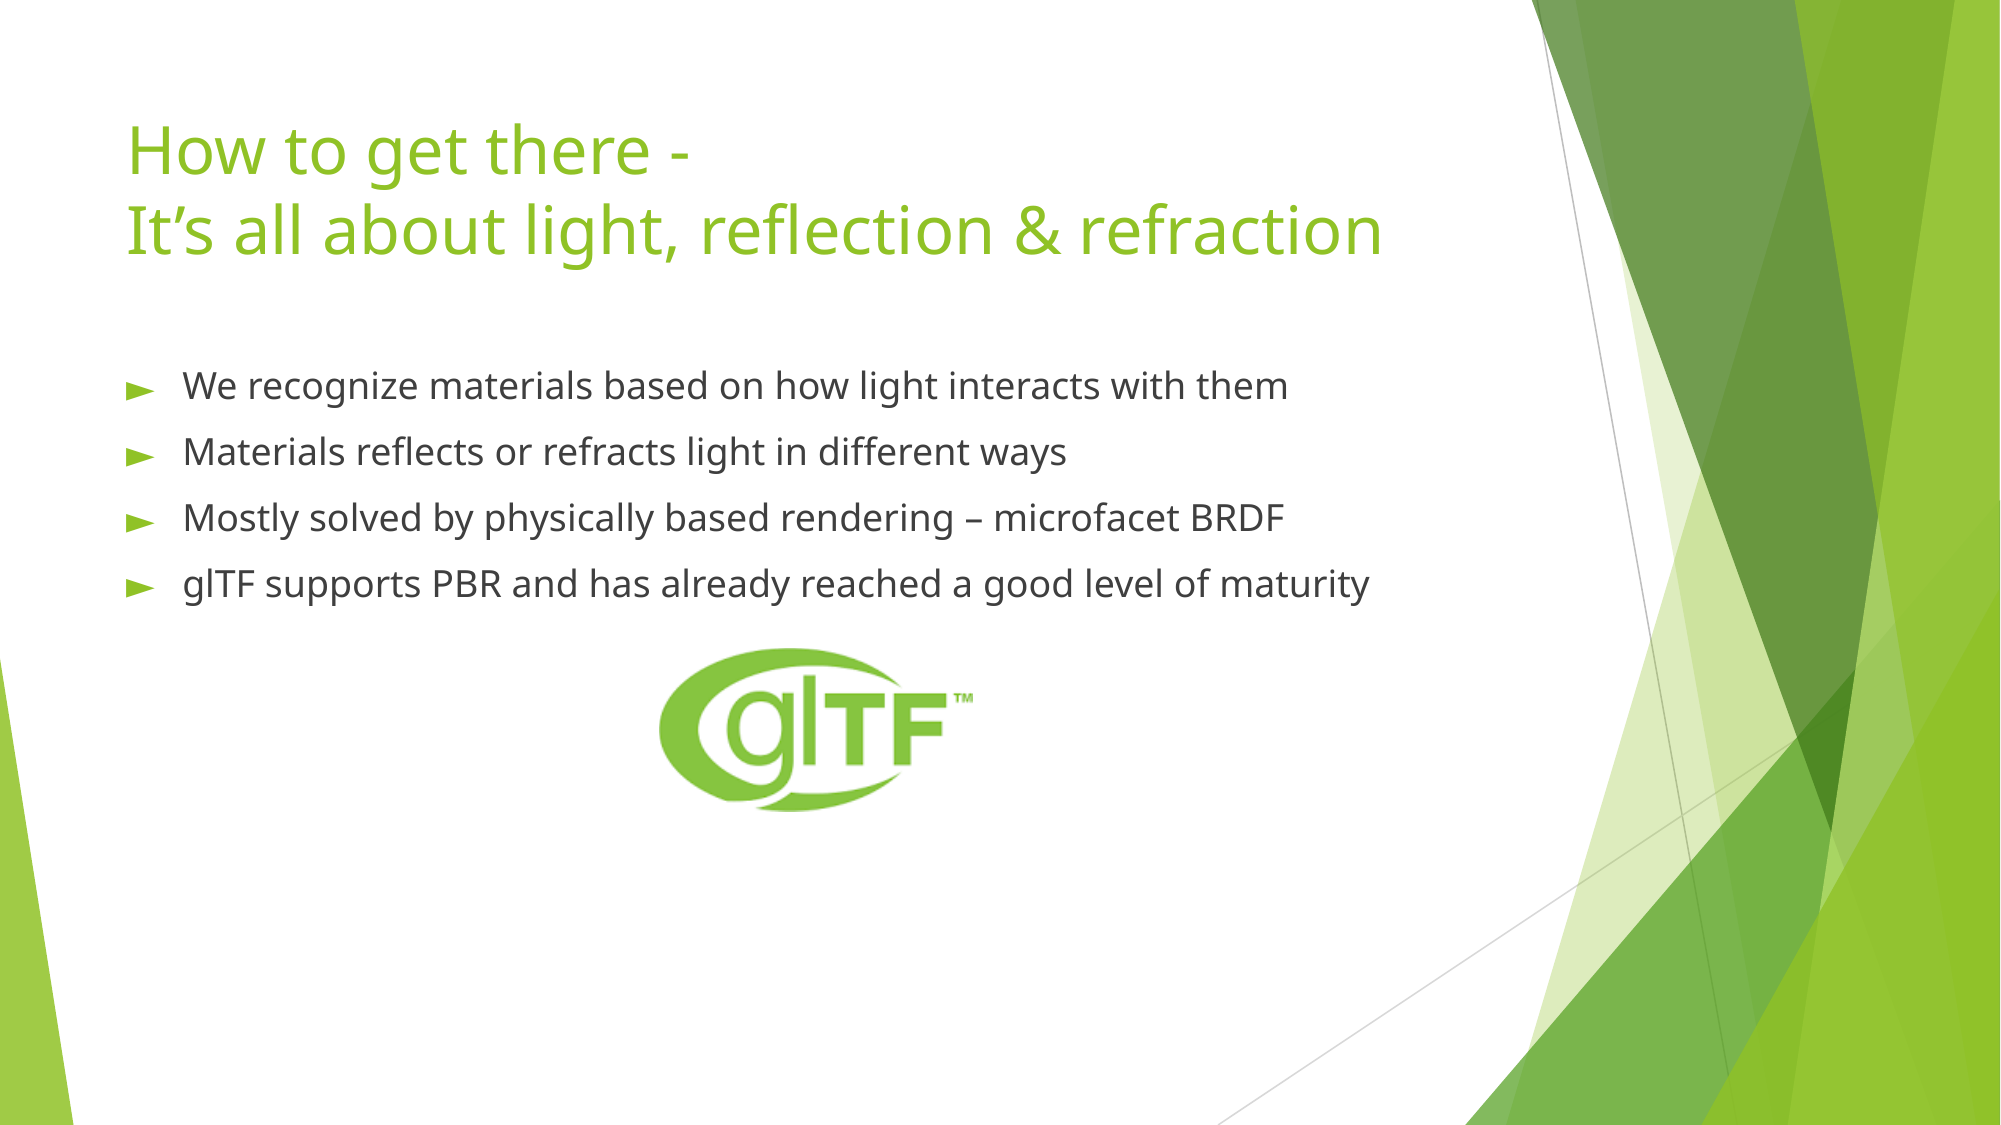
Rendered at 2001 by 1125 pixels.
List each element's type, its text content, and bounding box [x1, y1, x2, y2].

title How to get there - It’s all about light, reflection & refraction [111, 99, 1522, 317]
picture [659, 648, 973, 812]
list We recognize materials based on how light interacts with them Materials reflects or refracts light in different ways Mostly solved by physically based rendering – microfacet BRDF glTF supports PBR and has already reached a good level of maturity [111, 354, 1522, 992]
